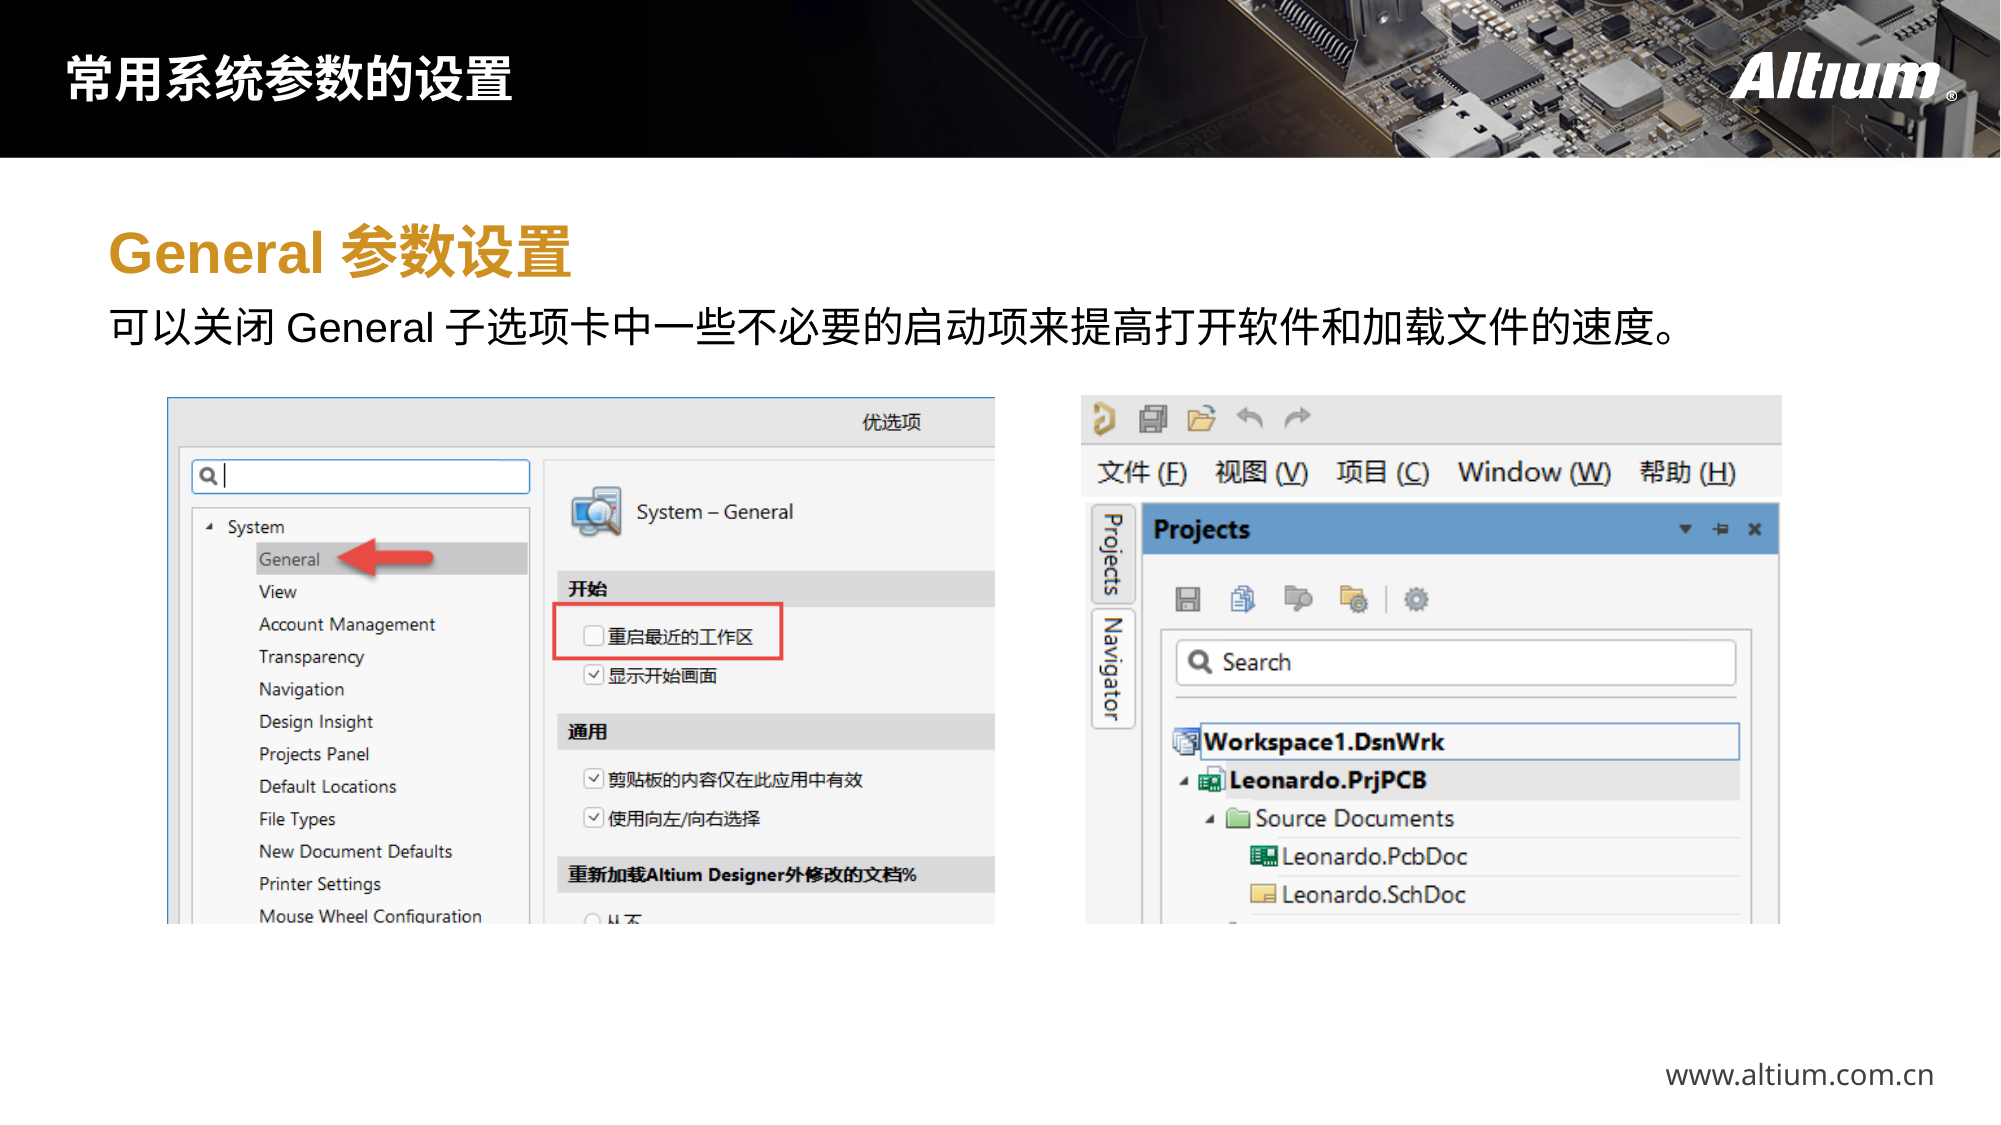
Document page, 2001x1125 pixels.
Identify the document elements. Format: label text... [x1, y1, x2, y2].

text_box General参数设置 可以关闭General子选项卡中一些不必要的启动项来提高打开软件和加载文件的速度。 [94, 215, 1904, 978]
picture [0, 0, 2001, 1125]
text_box 常用系统参数的设置 [49, 24, 1636, 131]
text_box www.altium.com.cn [1635, 1027, 1965, 1116]
